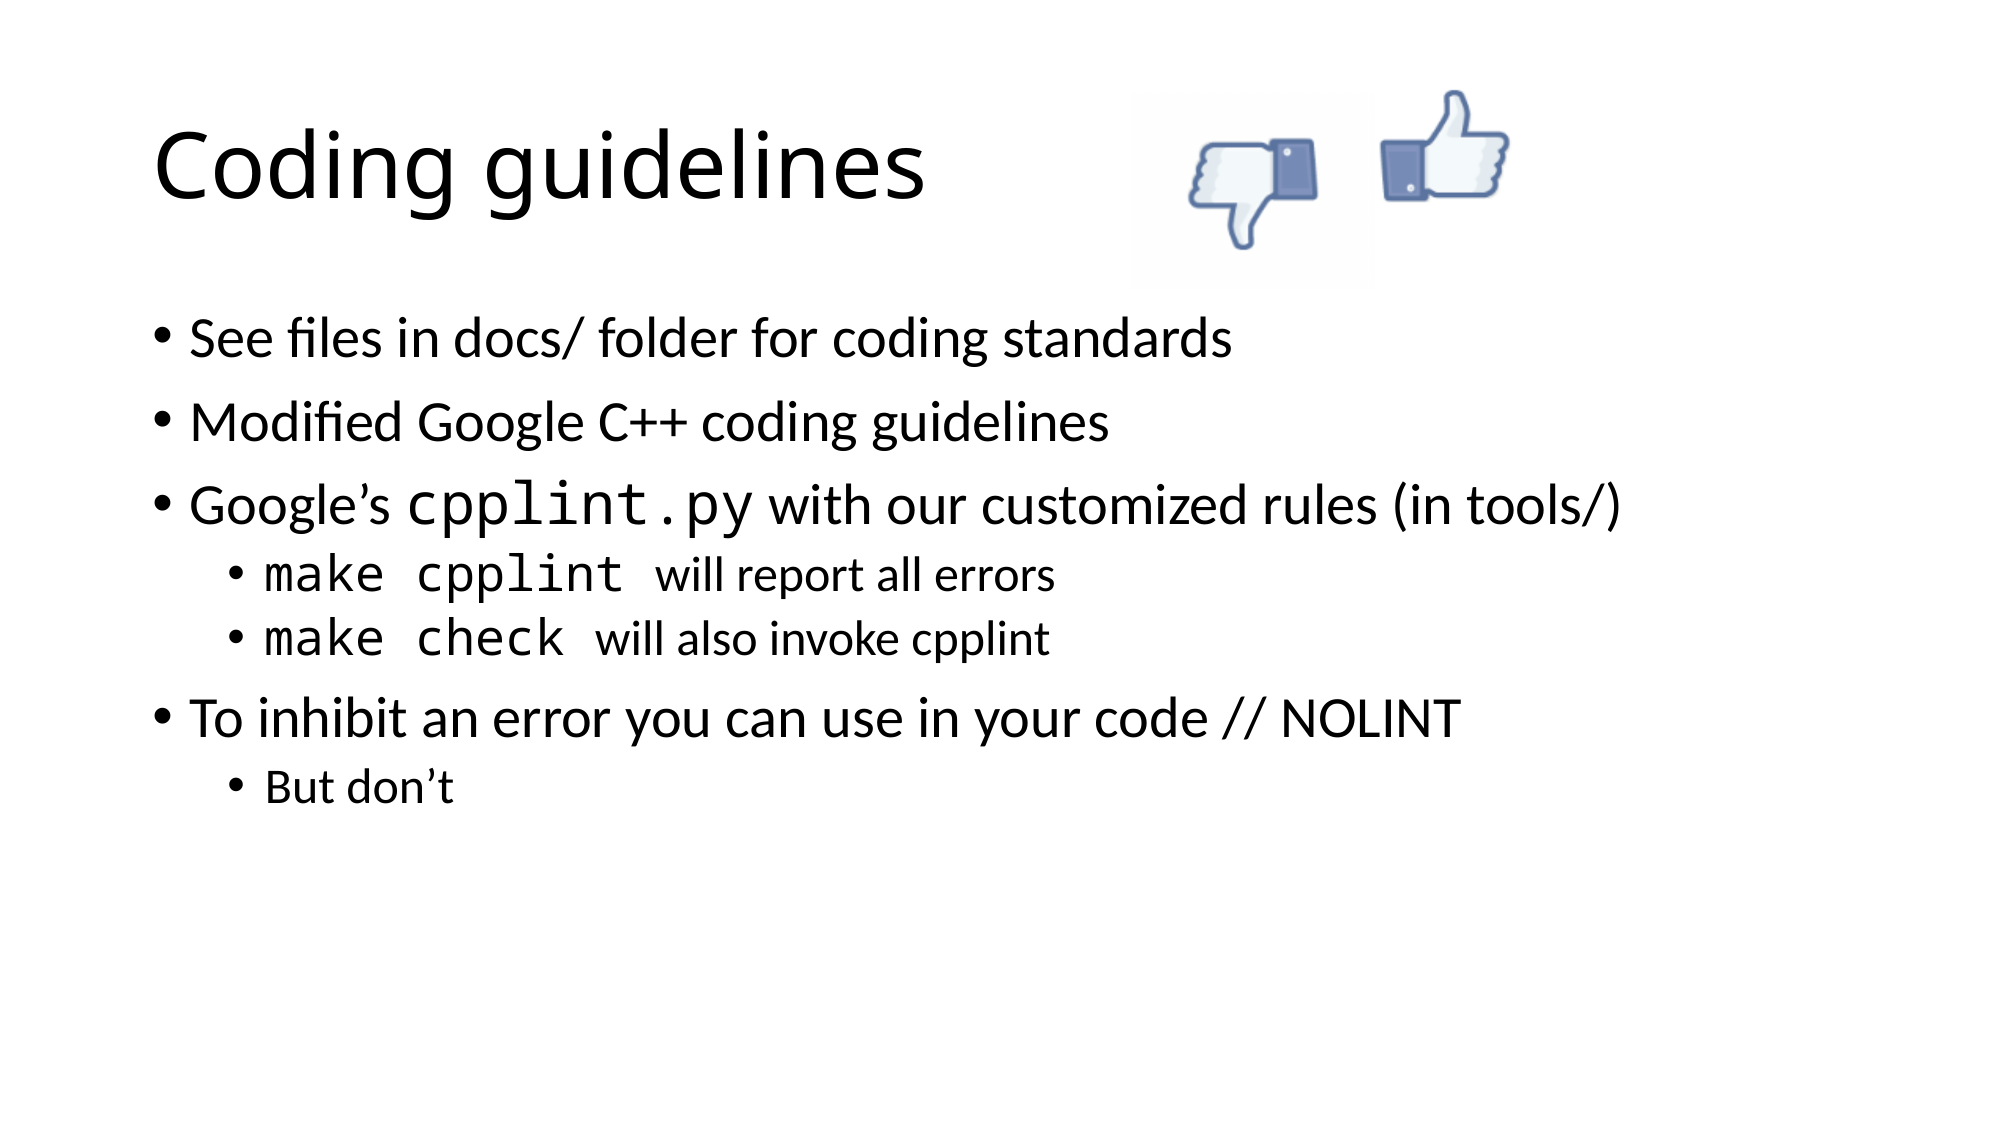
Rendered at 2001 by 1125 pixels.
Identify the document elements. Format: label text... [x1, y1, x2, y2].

title Coding guidelines [1375, 59, 1863, 278]
list See files in docs/ folder for coding standards Modified Google C++ coding guidelines Google’s cpplint.py with our customized rules (in tools/) make cpplint will report all errors make check will also invoke cpplint To inhibit an error you can use in your code // NOLINT But don’t [137, 299, 1863, 1014]
picture [1130, 51, 1569, 289]
title Coding guidelines [137, 59, 1323, 278]
